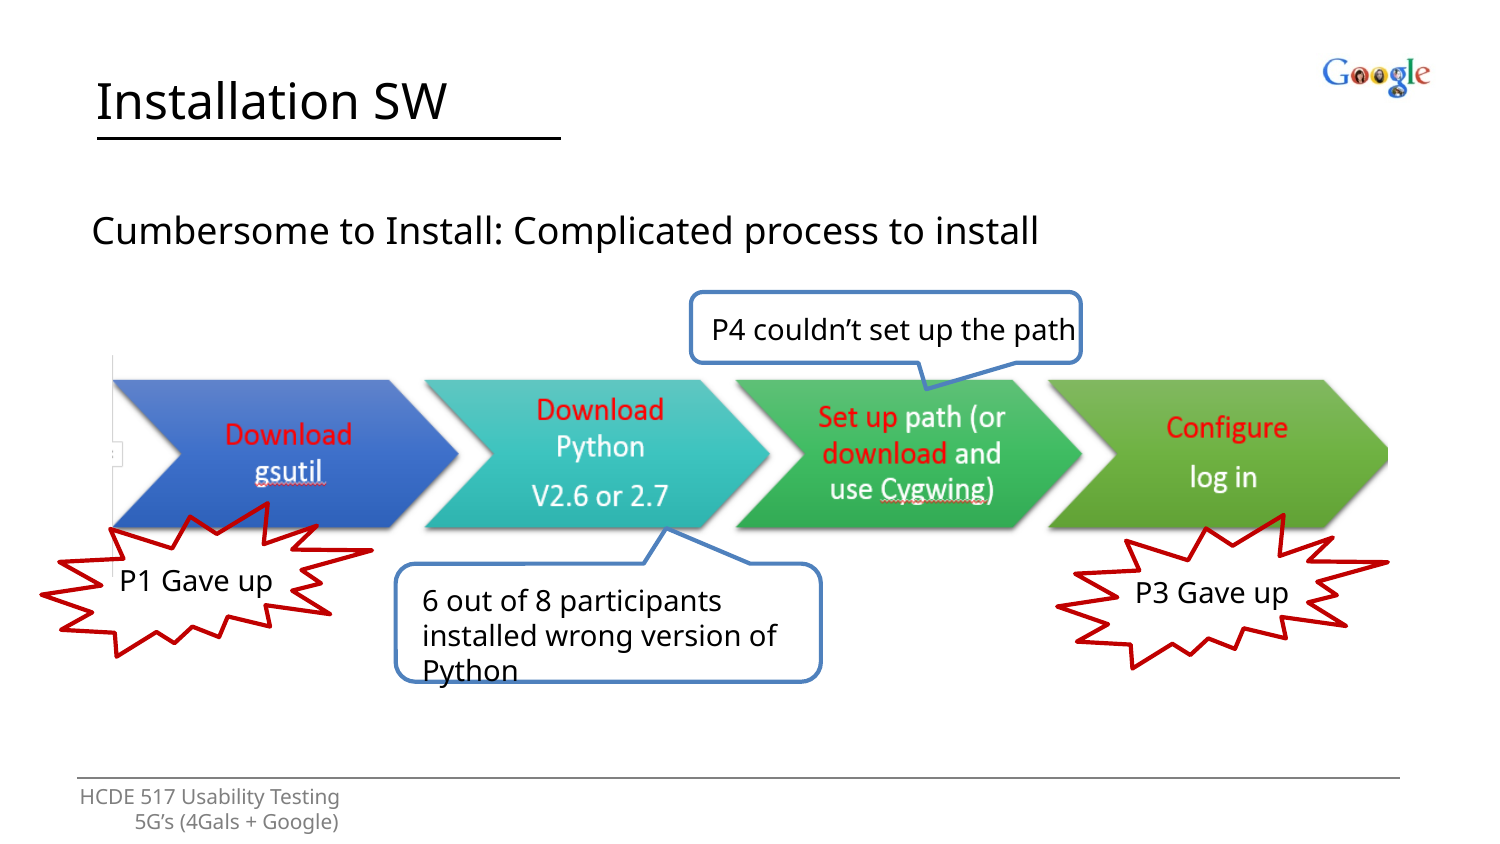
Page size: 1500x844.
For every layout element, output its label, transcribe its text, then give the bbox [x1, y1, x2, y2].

picture [111, 354, 1389, 577]
text_box [1055, 586, 1349, 671]
text_box [393, 586, 407, 682]
text_box [679, 0, 1430, 195]
text_box 6 out of 8 participants installed wrong version of Python [407, 586, 833, 740]
text_box Installation SW [82, 62, 679, 138]
text_box Cumbersome to Install: Complicated process to install [76, 185, 1423, 252]
text_box P4 couldn’t set up the path [696, 303, 1092, 353]
text_box P3 Gave up [1120, 586, 1305, 617]
text_box P1 Gave up [104, 554, 289, 605]
text_box [39, 557, 333, 659]
picture [1430, 53, 1436, 103]
text_box [688, 289, 1083, 353]
